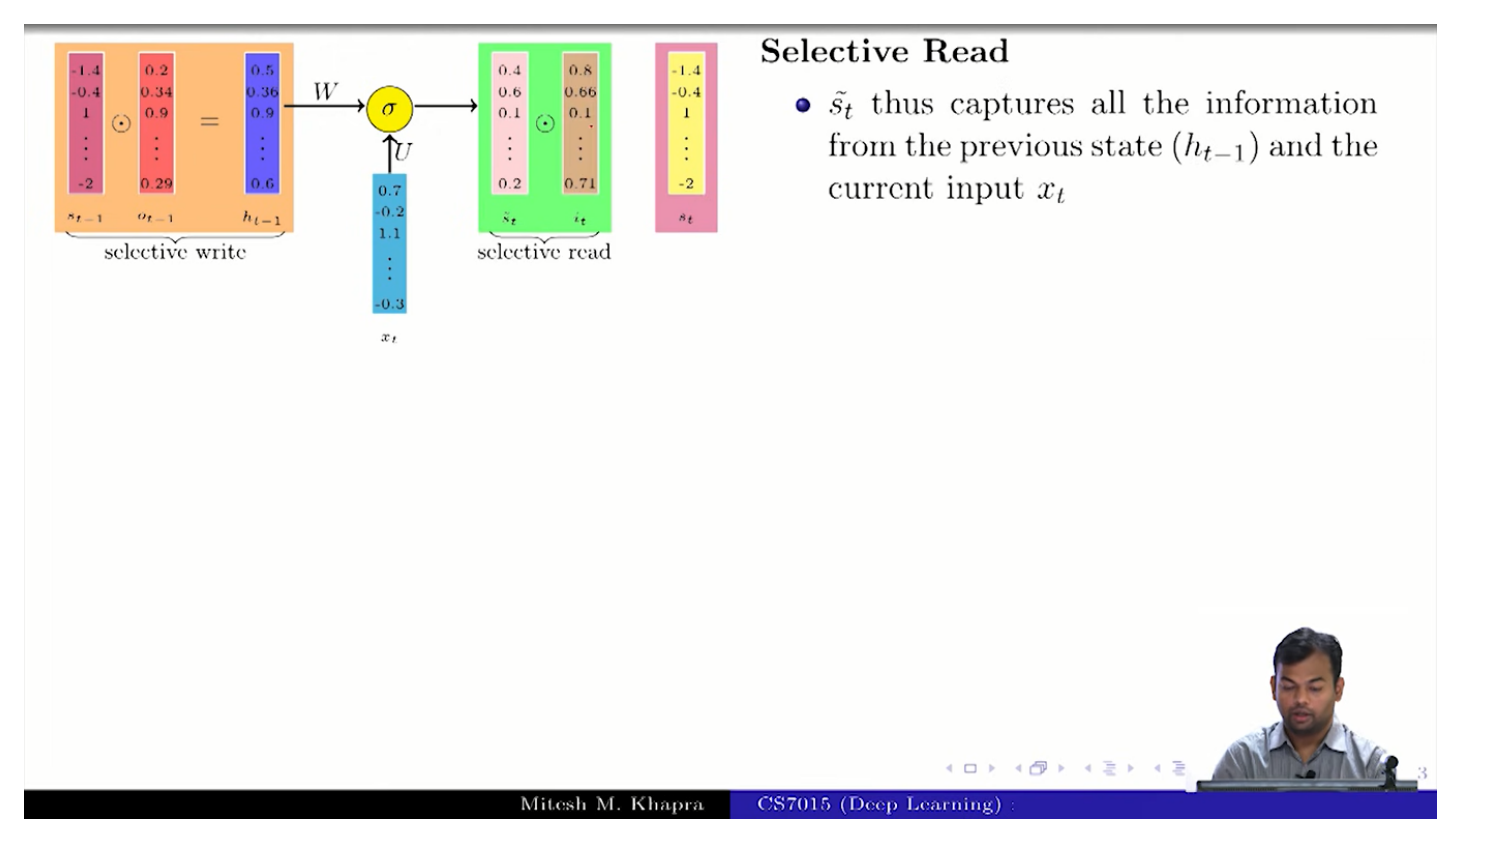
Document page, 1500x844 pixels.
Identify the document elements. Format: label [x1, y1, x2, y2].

picture [24, 24, 1437, 819]
